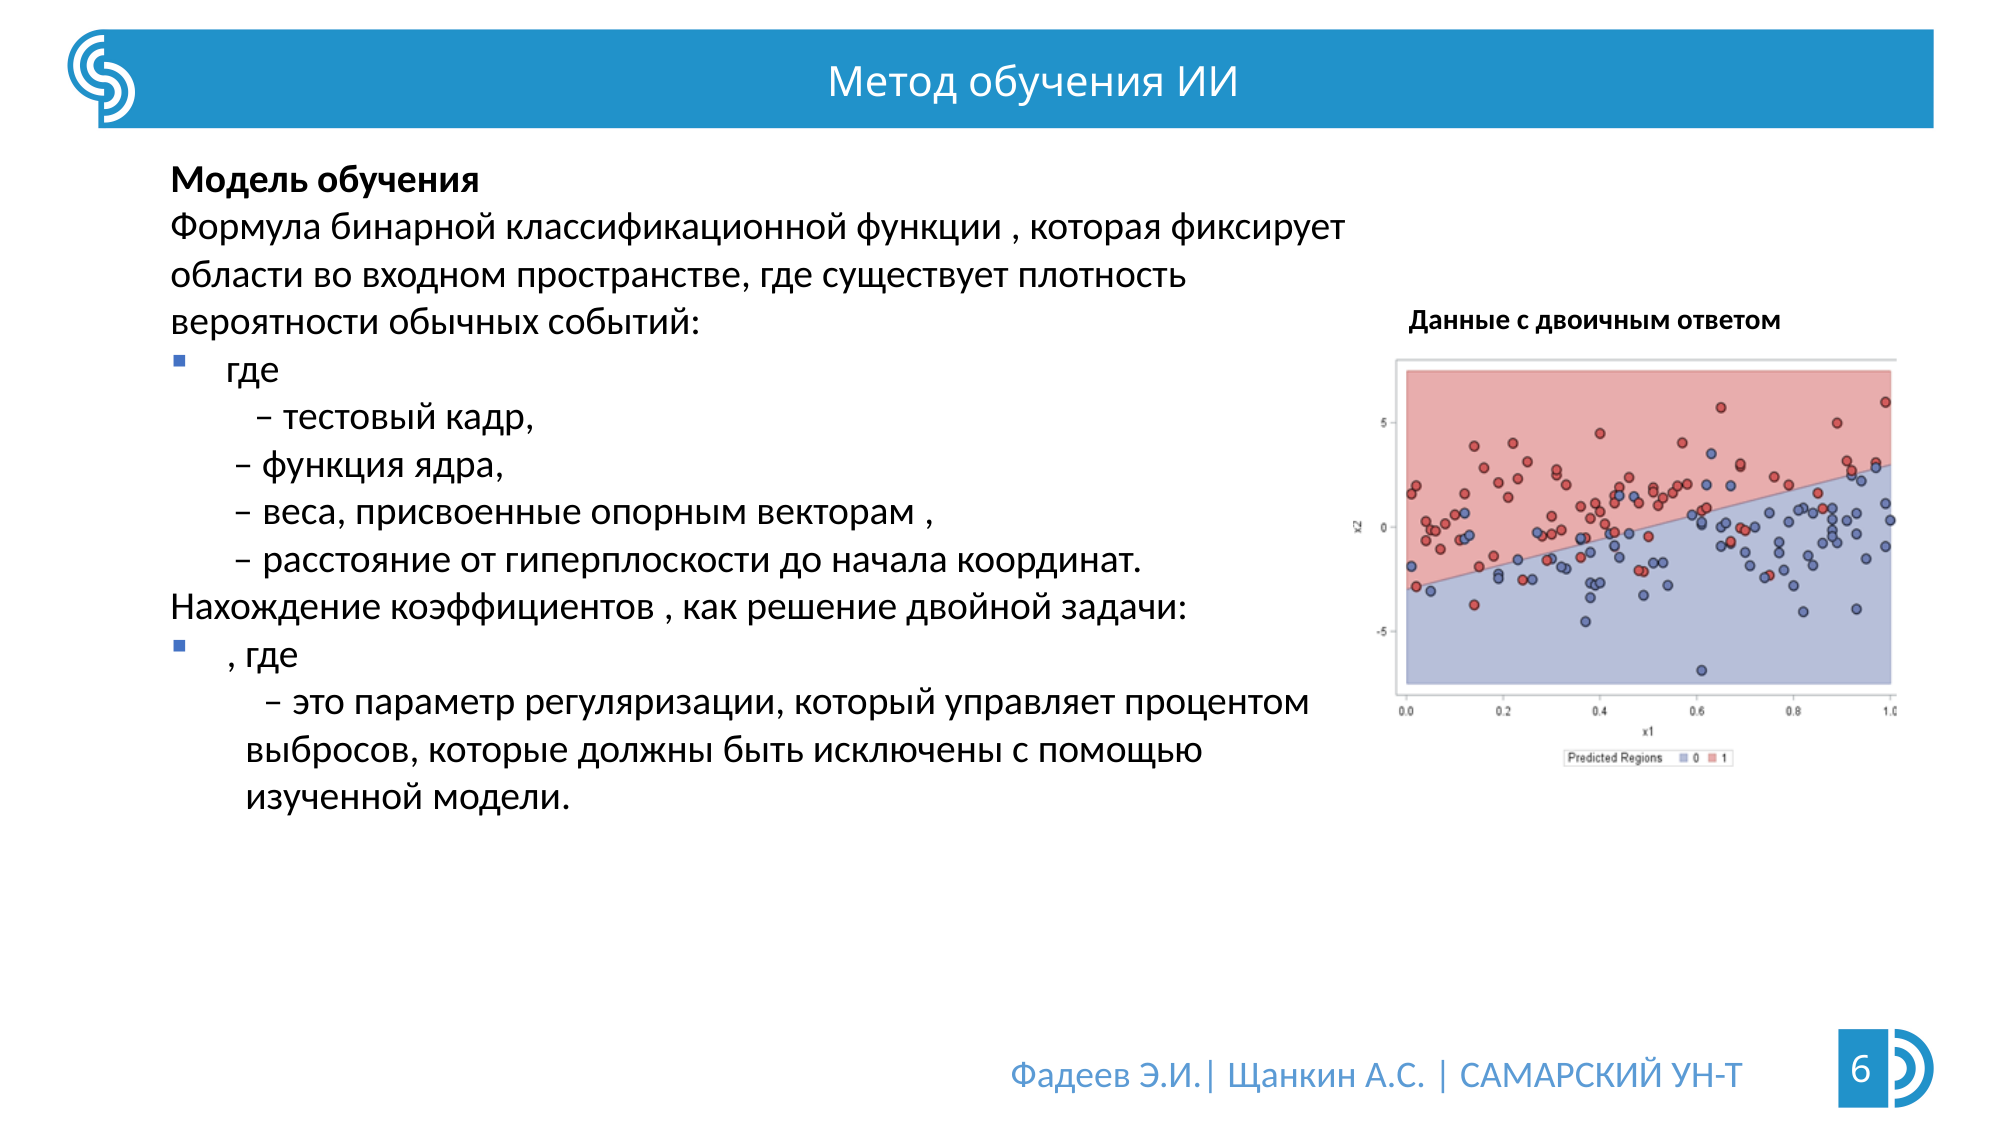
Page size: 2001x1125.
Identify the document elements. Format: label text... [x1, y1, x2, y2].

picture [0, 0, 2001, 1125]
footer Фадеев Э.И.| Щанкин А.С. | САМАРСКИЙ УН-Т [892, 1050, 1861, 1096]
text_box Данные с двоичным ответом [1393, 293, 1900, 339]
text_box [23, 1017, 1823, 1111]
text_box 6 [1823, 1037, 1900, 1104]
text_box Метод обучения ИИ [385, 47, 1682, 113]
